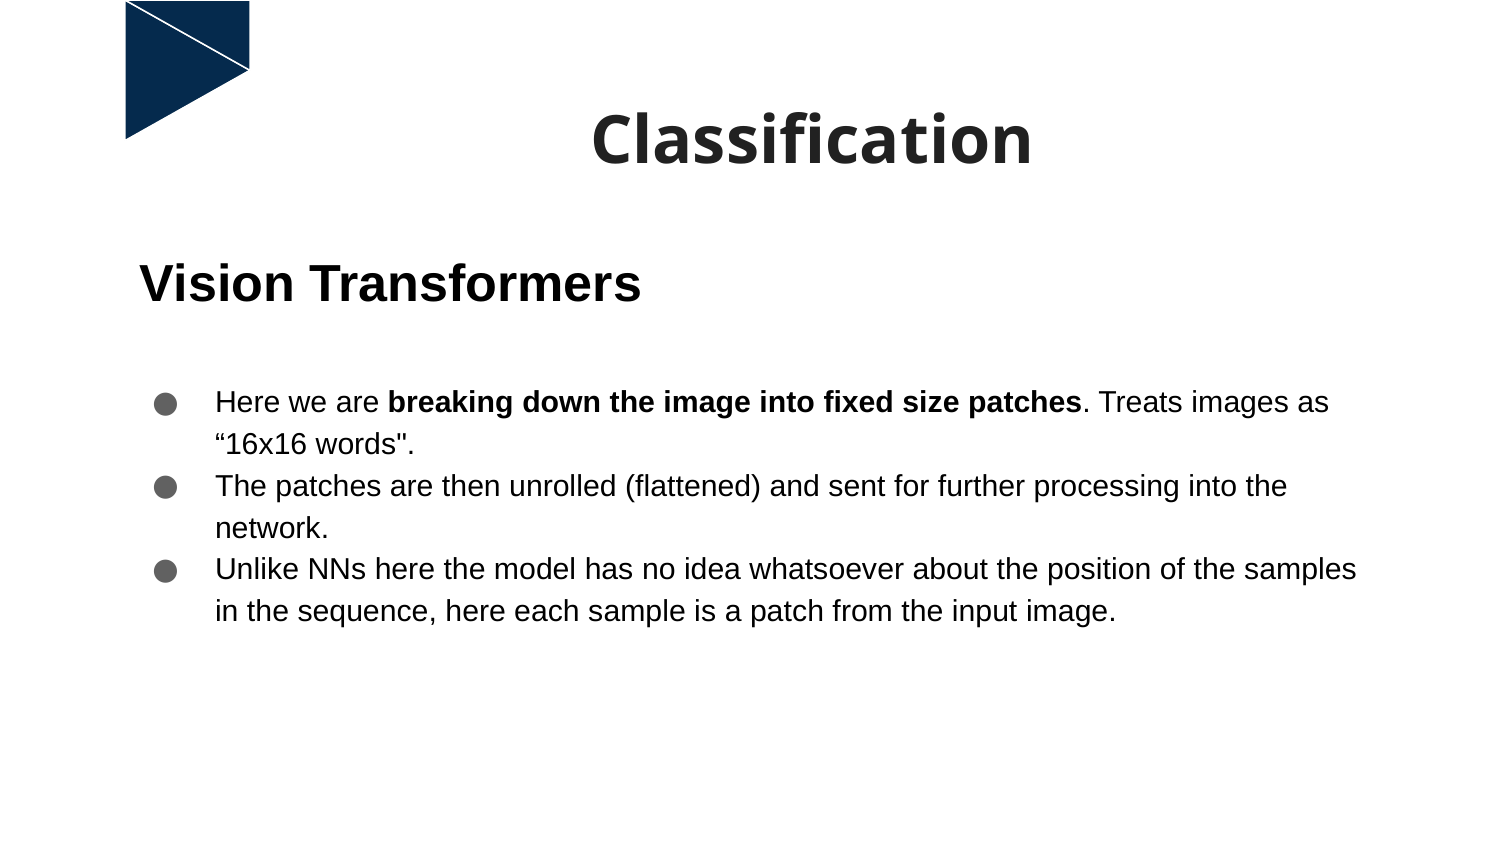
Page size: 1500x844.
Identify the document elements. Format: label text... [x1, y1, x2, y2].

title Classification [125, 75, 1375, 192]
list Here we are breaking down the image into fixed size patches. Treats images as “16x16 words". The patches are then unrolled (flattened) and sent for further processing into the network. Unlike NNs here the model has no idea whatsoever about the position of the samples in the sequence, here each sample is a patch from the input image. [125, 303, 1375, 691]
text_box Vision Transformers [124, 242, 802, 320]
